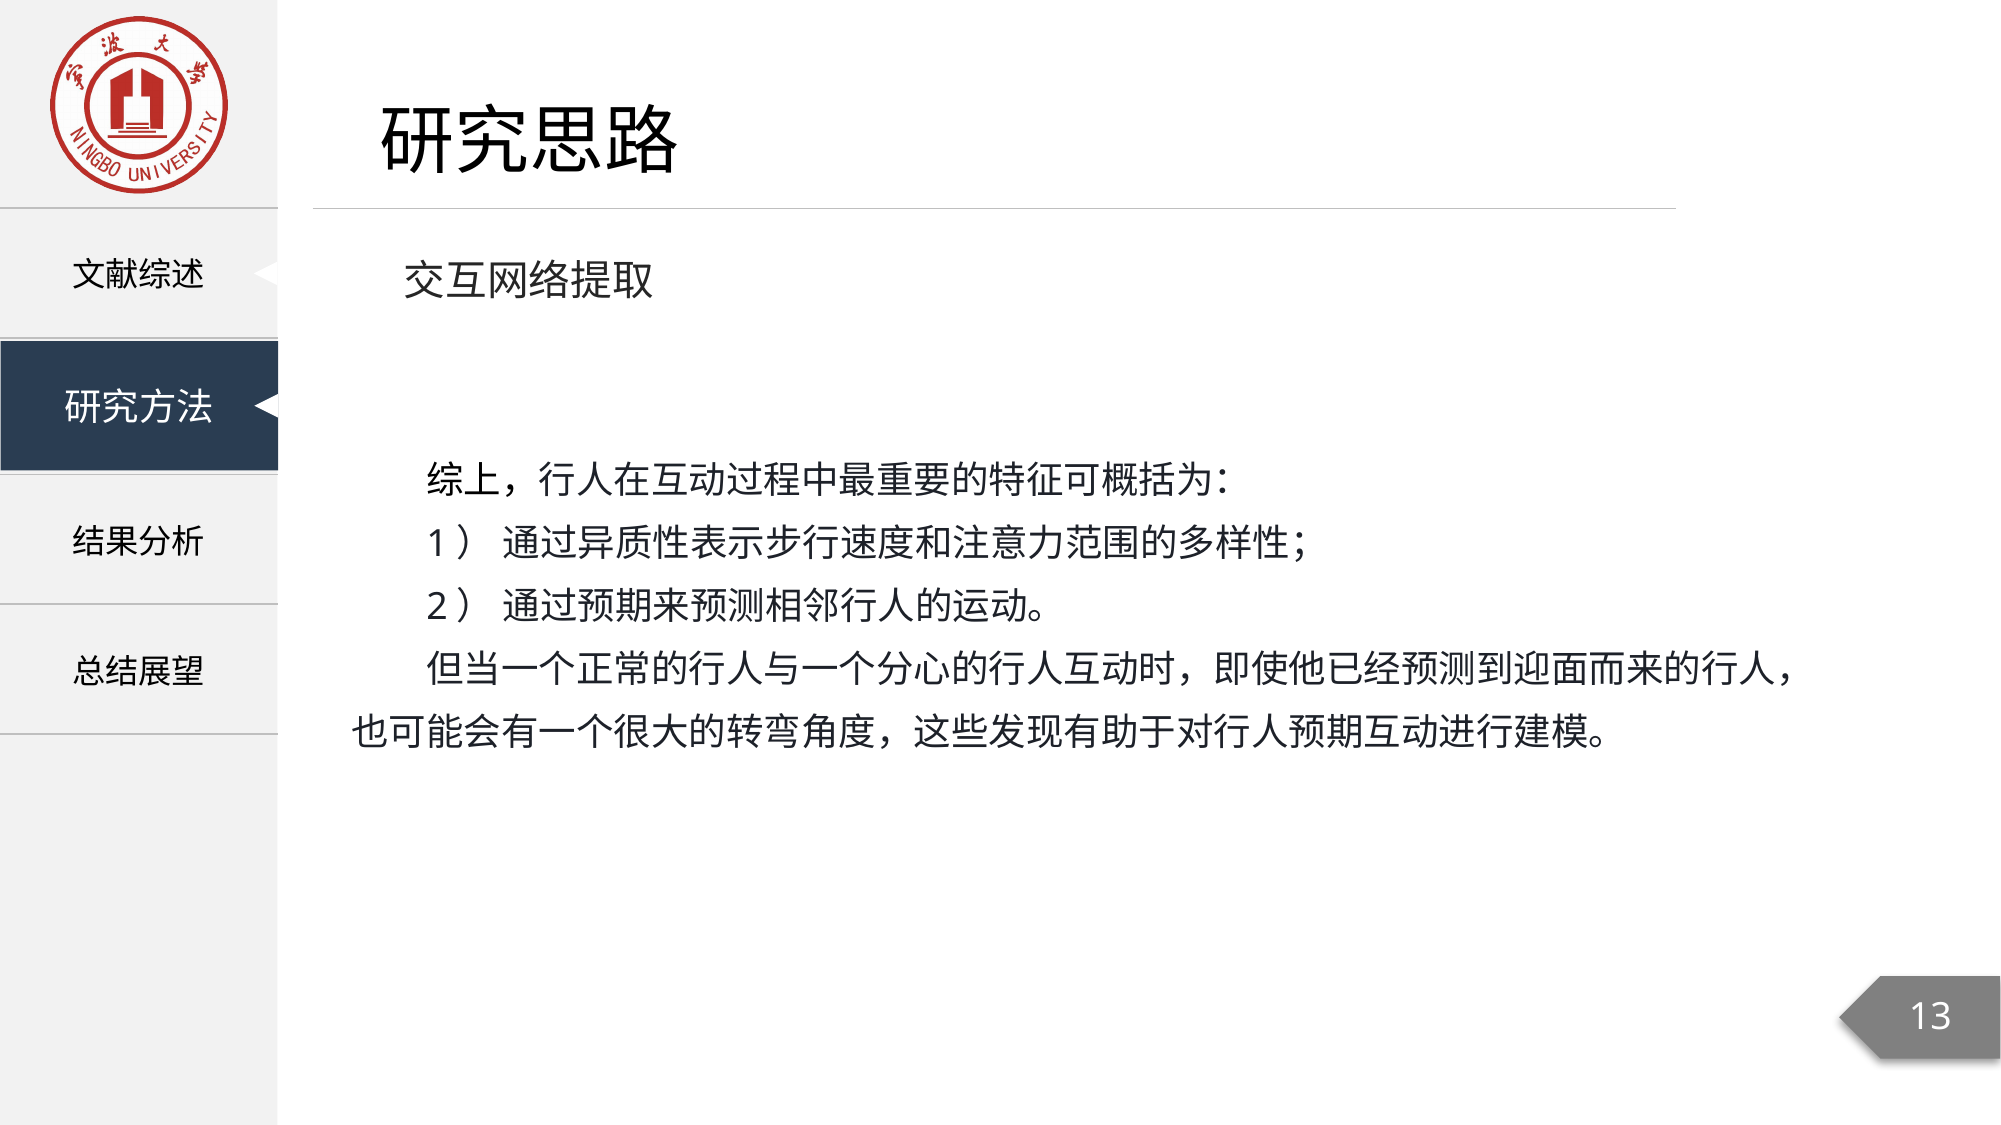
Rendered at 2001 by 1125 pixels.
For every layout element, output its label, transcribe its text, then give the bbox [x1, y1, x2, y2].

picture [50, 16, 228, 194]
text_box 综上，行人在互动过程中最重要的特征可概括为： 1） 通过异质性表示步行速度和注意力范围的多样性； 2） 通过预期来预测相邻行人的运动。 但当一个正常的行人与一个分心的行人互动时，即使他已经预测到迎面而来的行人，也可能会有一个很大的转弯角度，这些发现有助于对行人预期互动进行建模。 [336, 430, 1840, 761]
text_box 交互网络提取 [389, 221, 670, 312]
text_box 研究思路 [364, 85, 695, 190]
